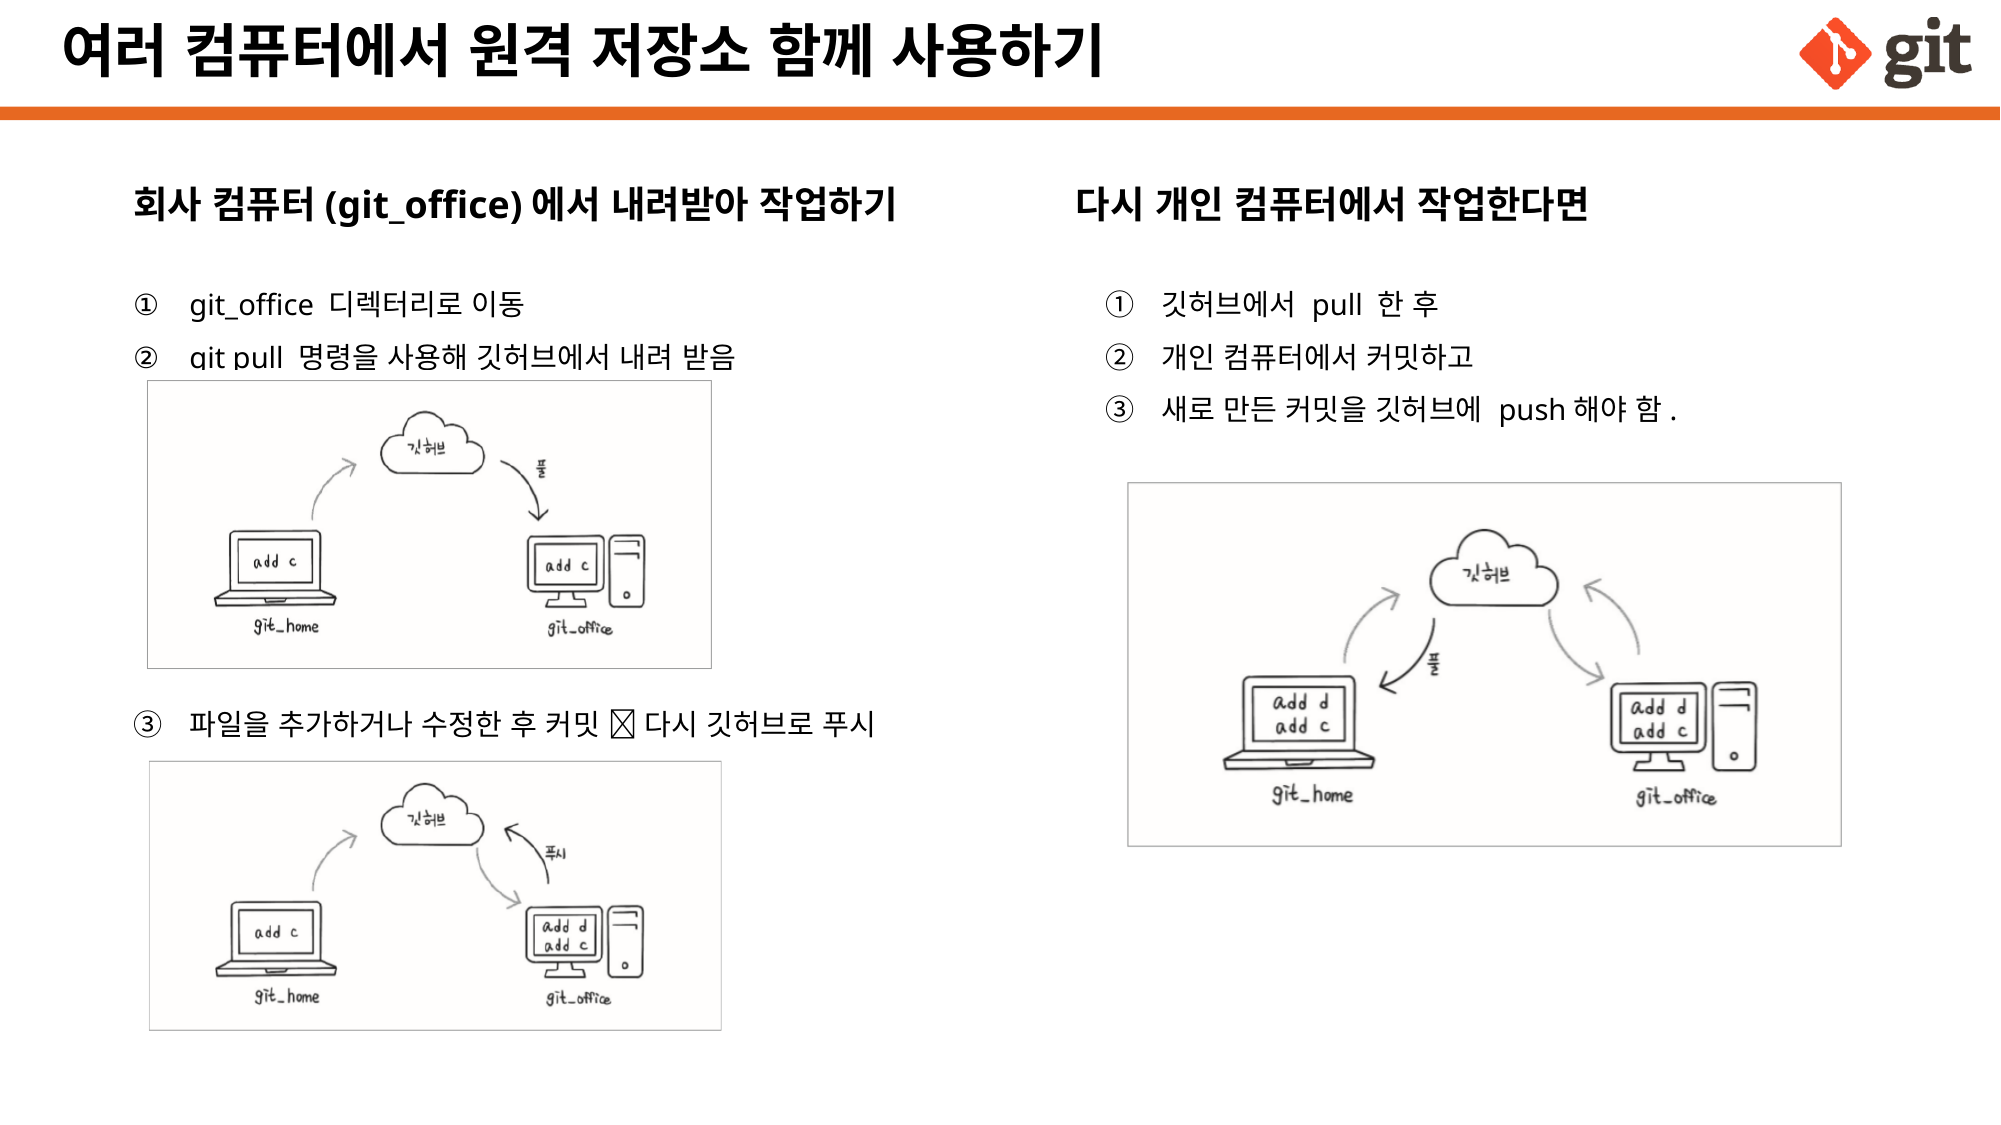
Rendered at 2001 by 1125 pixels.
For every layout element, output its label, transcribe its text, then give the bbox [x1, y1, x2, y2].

text_box 회사 컴퓨터(git_office)에서 내려받아 작업하기 [118, 173, 1032, 233]
picture [1108, 457, 1858, 880]
text_box git_office 디렉터리로 이동 git pull 명령을 사용해 깃허브에서 내려 받음 파일을 추가하거나 수정한 후 커밋  다시 깃허브로 푸시 [118, 261, 1000, 749]
picture [135, 370, 736, 685]
text_box 깃허브에서 pull 한 후 개인 컴퓨터에서 커밋하고 새로 만든 커밋을 깃허브에 push해야 함. [1090, 261, 1693, 434]
picture [1799, 17, 1972, 90]
text_box 다시 개인 컴퓨터에서 작업한다면 [1061, 173, 1975, 233]
picture [128, 747, 743, 1048]
title 여러 컴퓨터에서 원격 저장소 함께 사용하기 [46, 8, 1772, 99]
